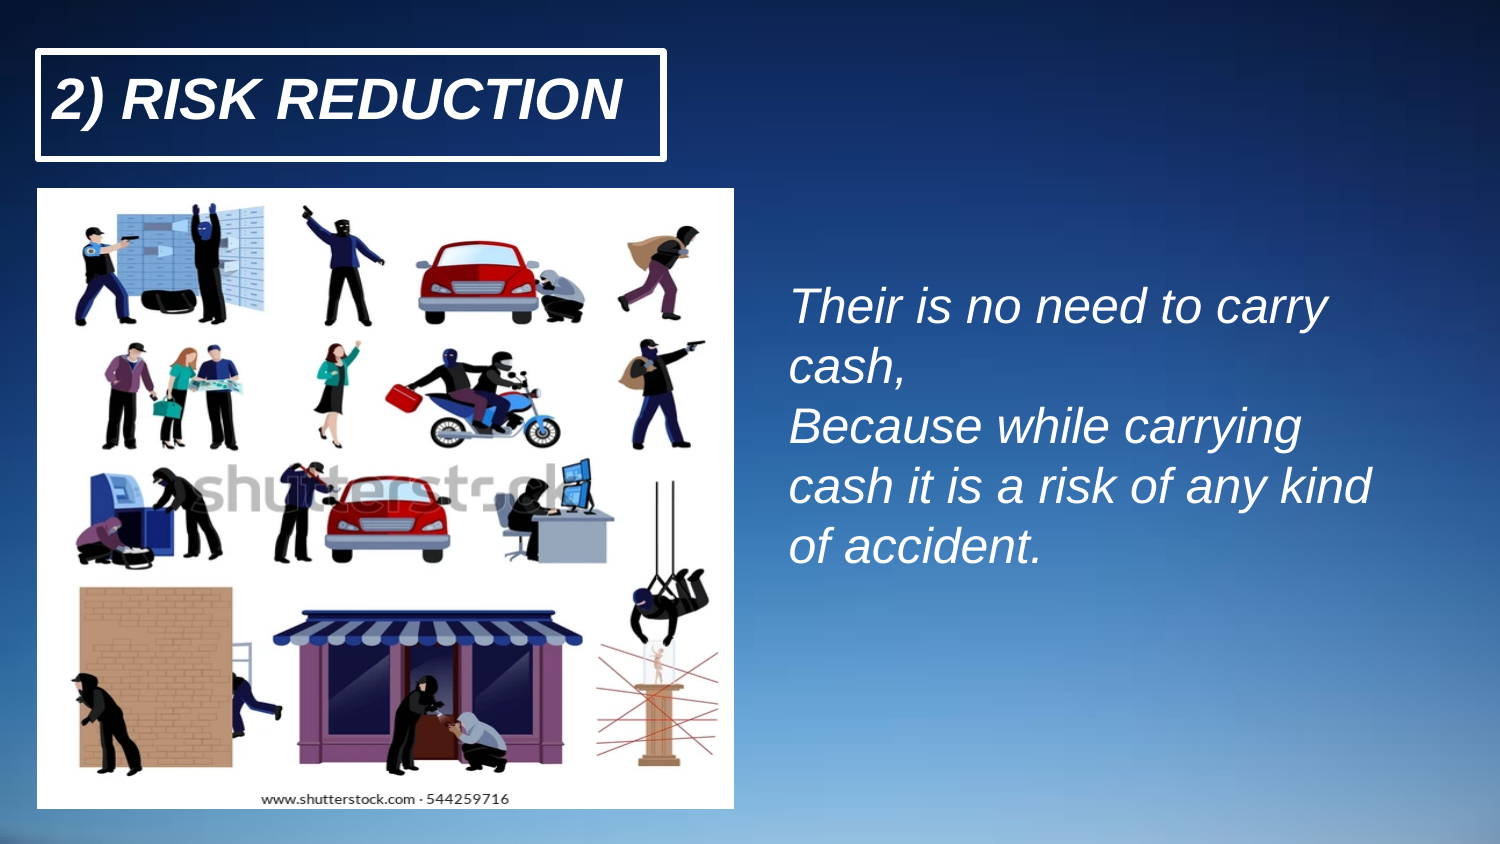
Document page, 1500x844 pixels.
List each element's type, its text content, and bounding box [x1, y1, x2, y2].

title 2) RISK REDUCTION [37, 51, 664, 160]
picture [0, 0, 1500, 844]
text_box Their is no need to carry cash, Because while carrying cash it is a risk of any kind of accident. [773, 258, 1400, 589]
